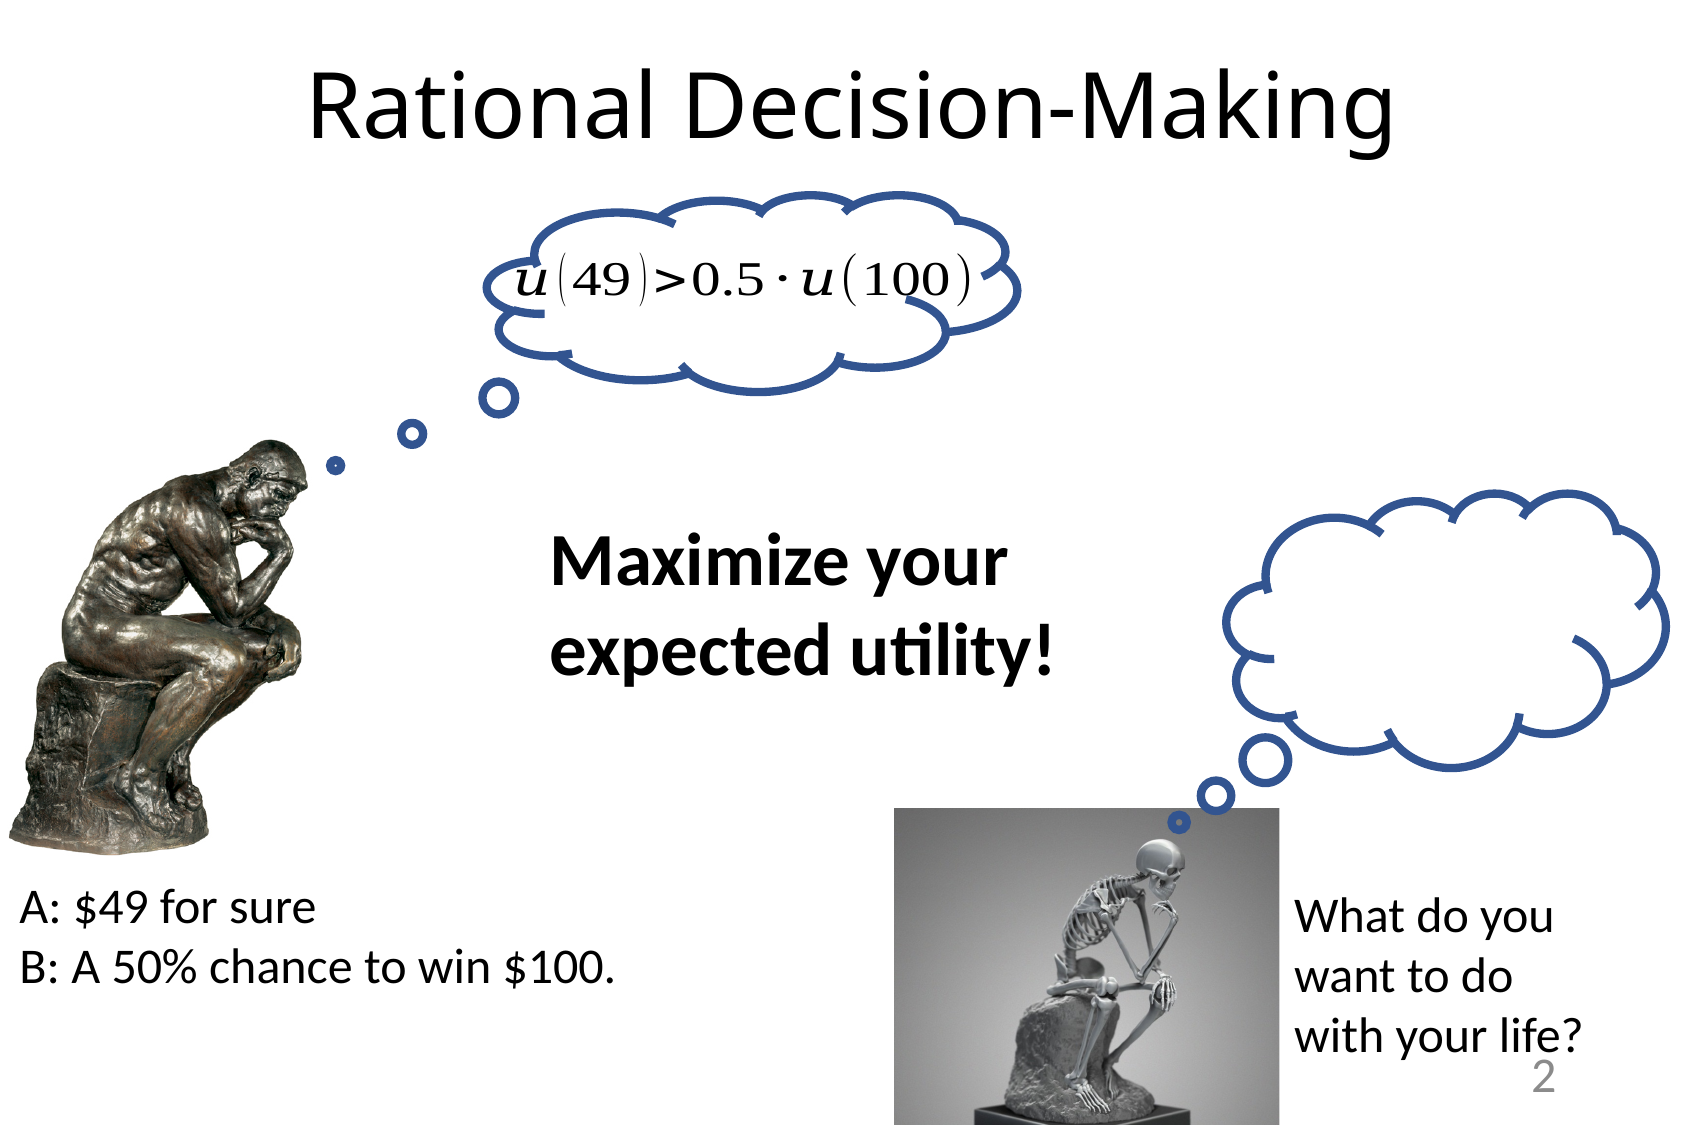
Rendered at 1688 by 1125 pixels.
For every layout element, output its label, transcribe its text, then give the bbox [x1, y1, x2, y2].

text_box [329, 459, 343, 473]
text_box What do you want to do with your life? [1280, 875, 1666, 1071]
picture [894, 808, 1280, 1125]
slide_number 2 [1280, 1042, 1572, 1103]
text_box [1225, 492, 1667, 770]
picture [1, 423, 313, 866]
text_box [481, 380, 517, 416]
text_box [1199, 779, 1233, 808]
text_box [1241, 736, 1290, 785]
title Rational Decision-Making [111, 0, 1594, 218]
text_box A: $49 for sure B: A 50% chance to win $100. [4, 865, 632, 1001]
text_box Maximize your expected utility! [535, 502, 1087, 698]
text_box [400, 421, 425, 446]
text_box [485, 194, 1019, 394]
